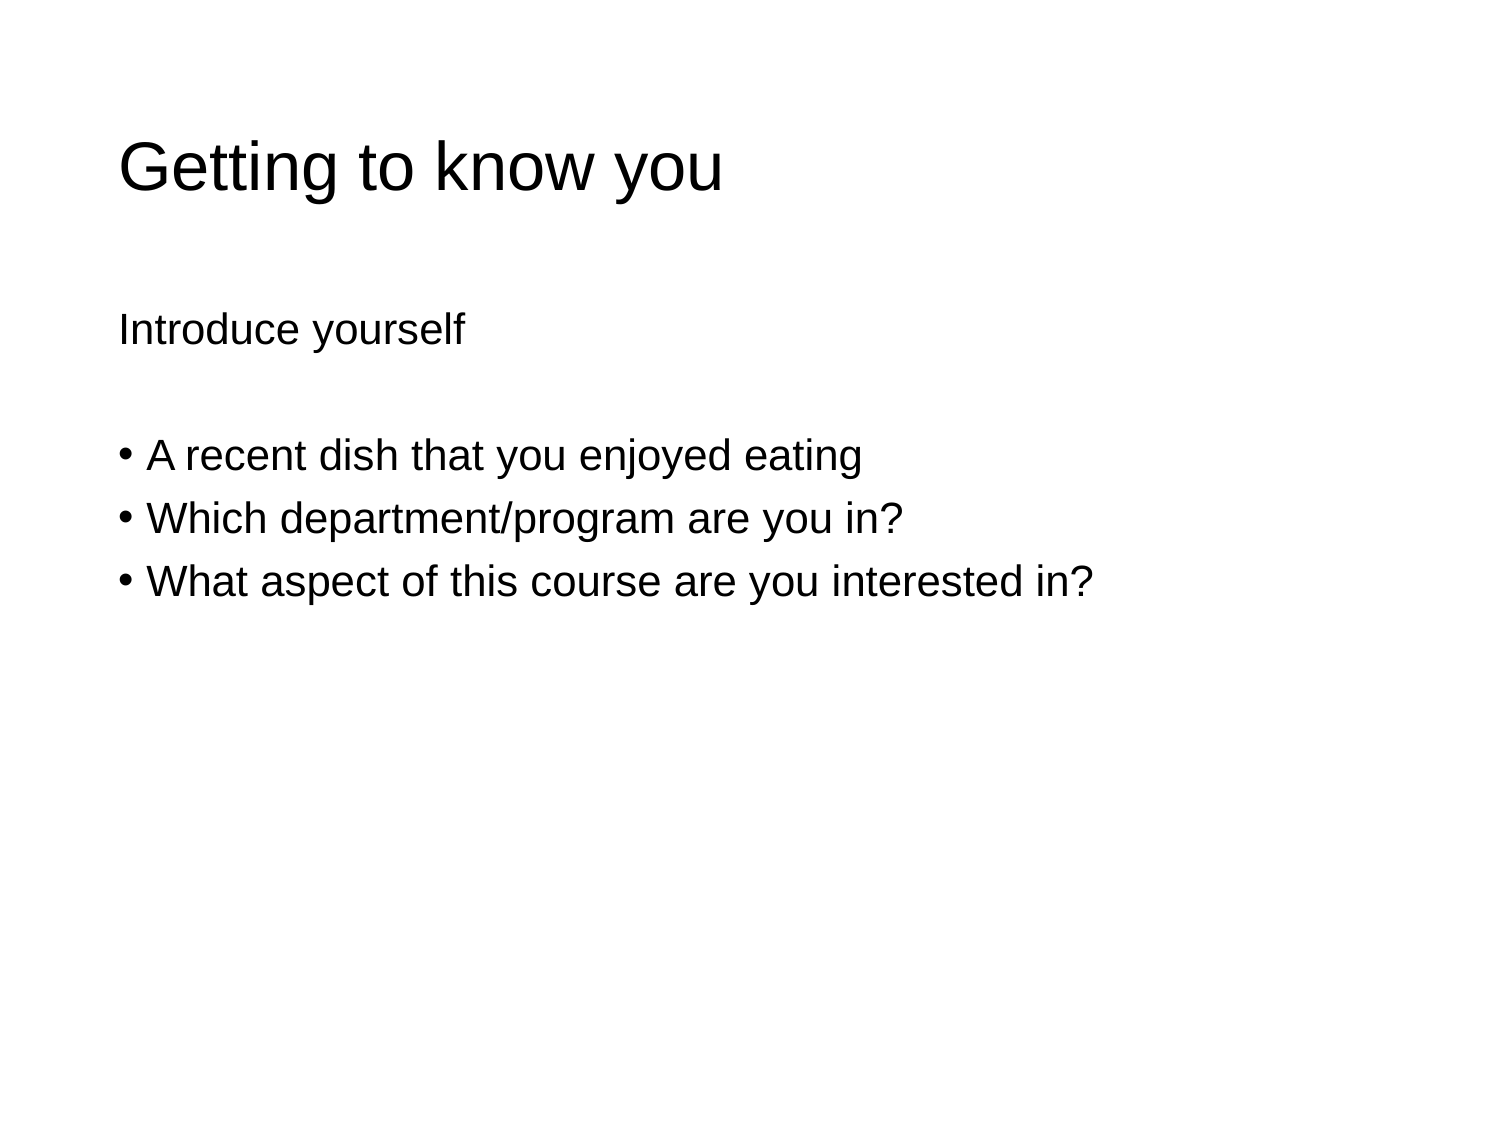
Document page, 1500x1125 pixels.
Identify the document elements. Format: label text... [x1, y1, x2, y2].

title Getting to know you [103, 59, 1397, 278]
list Introduce yourself A recent dish that you enjoyed eating Which department/program are you in? What aspect of this course are you interested in? [103, 299, 1397, 1014]
